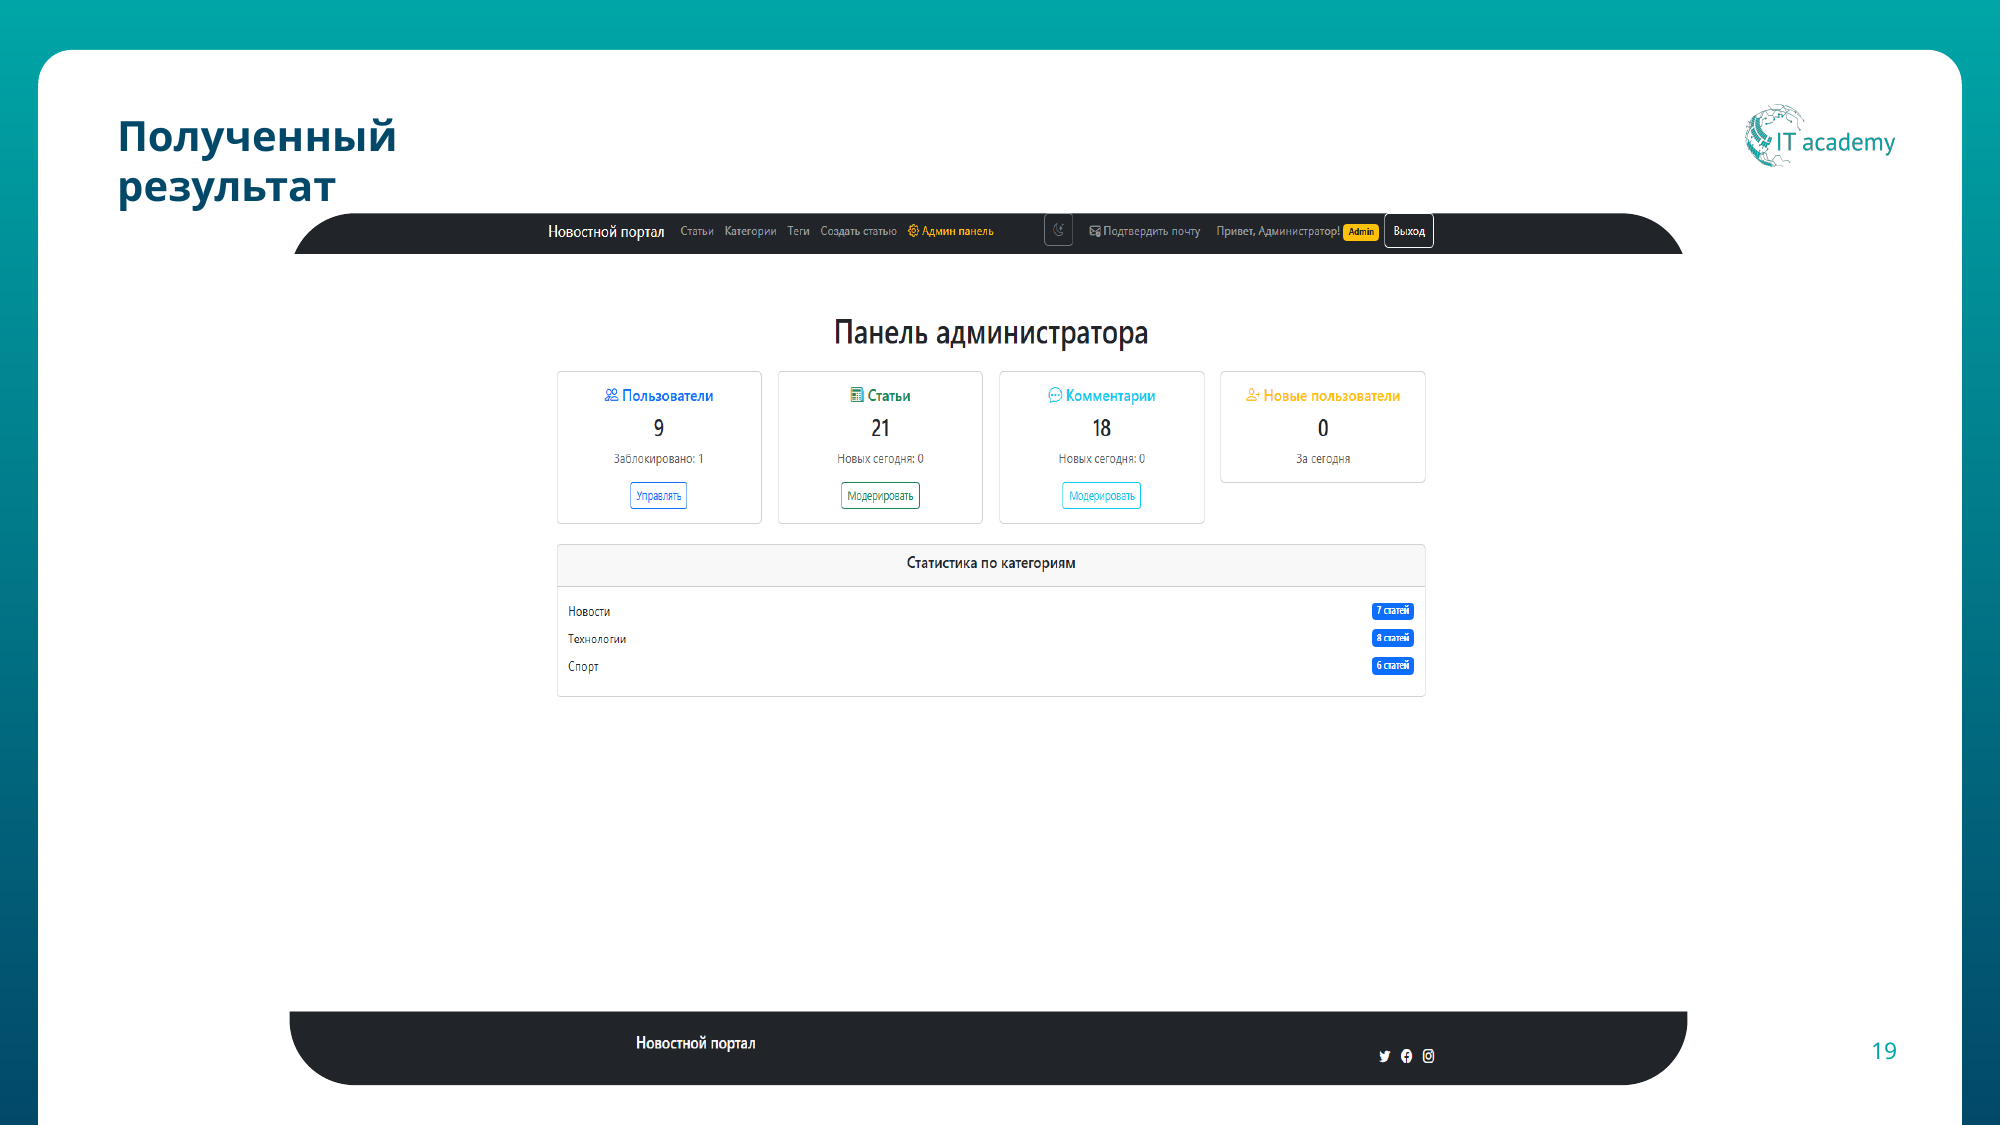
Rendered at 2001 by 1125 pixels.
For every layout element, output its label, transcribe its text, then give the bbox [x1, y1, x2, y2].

picture [1962, 754, 2000, 759]
text_box [38, 49, 1962, 1125]
picture [0, 754, 38, 759]
text_box [289, 213, 1688, 1086]
picture [1721, 73, 1918, 198]
text_box Полученный результат [102, 102, 598, 218]
slide_number 19 [1643, 1022, 1913, 1083]
